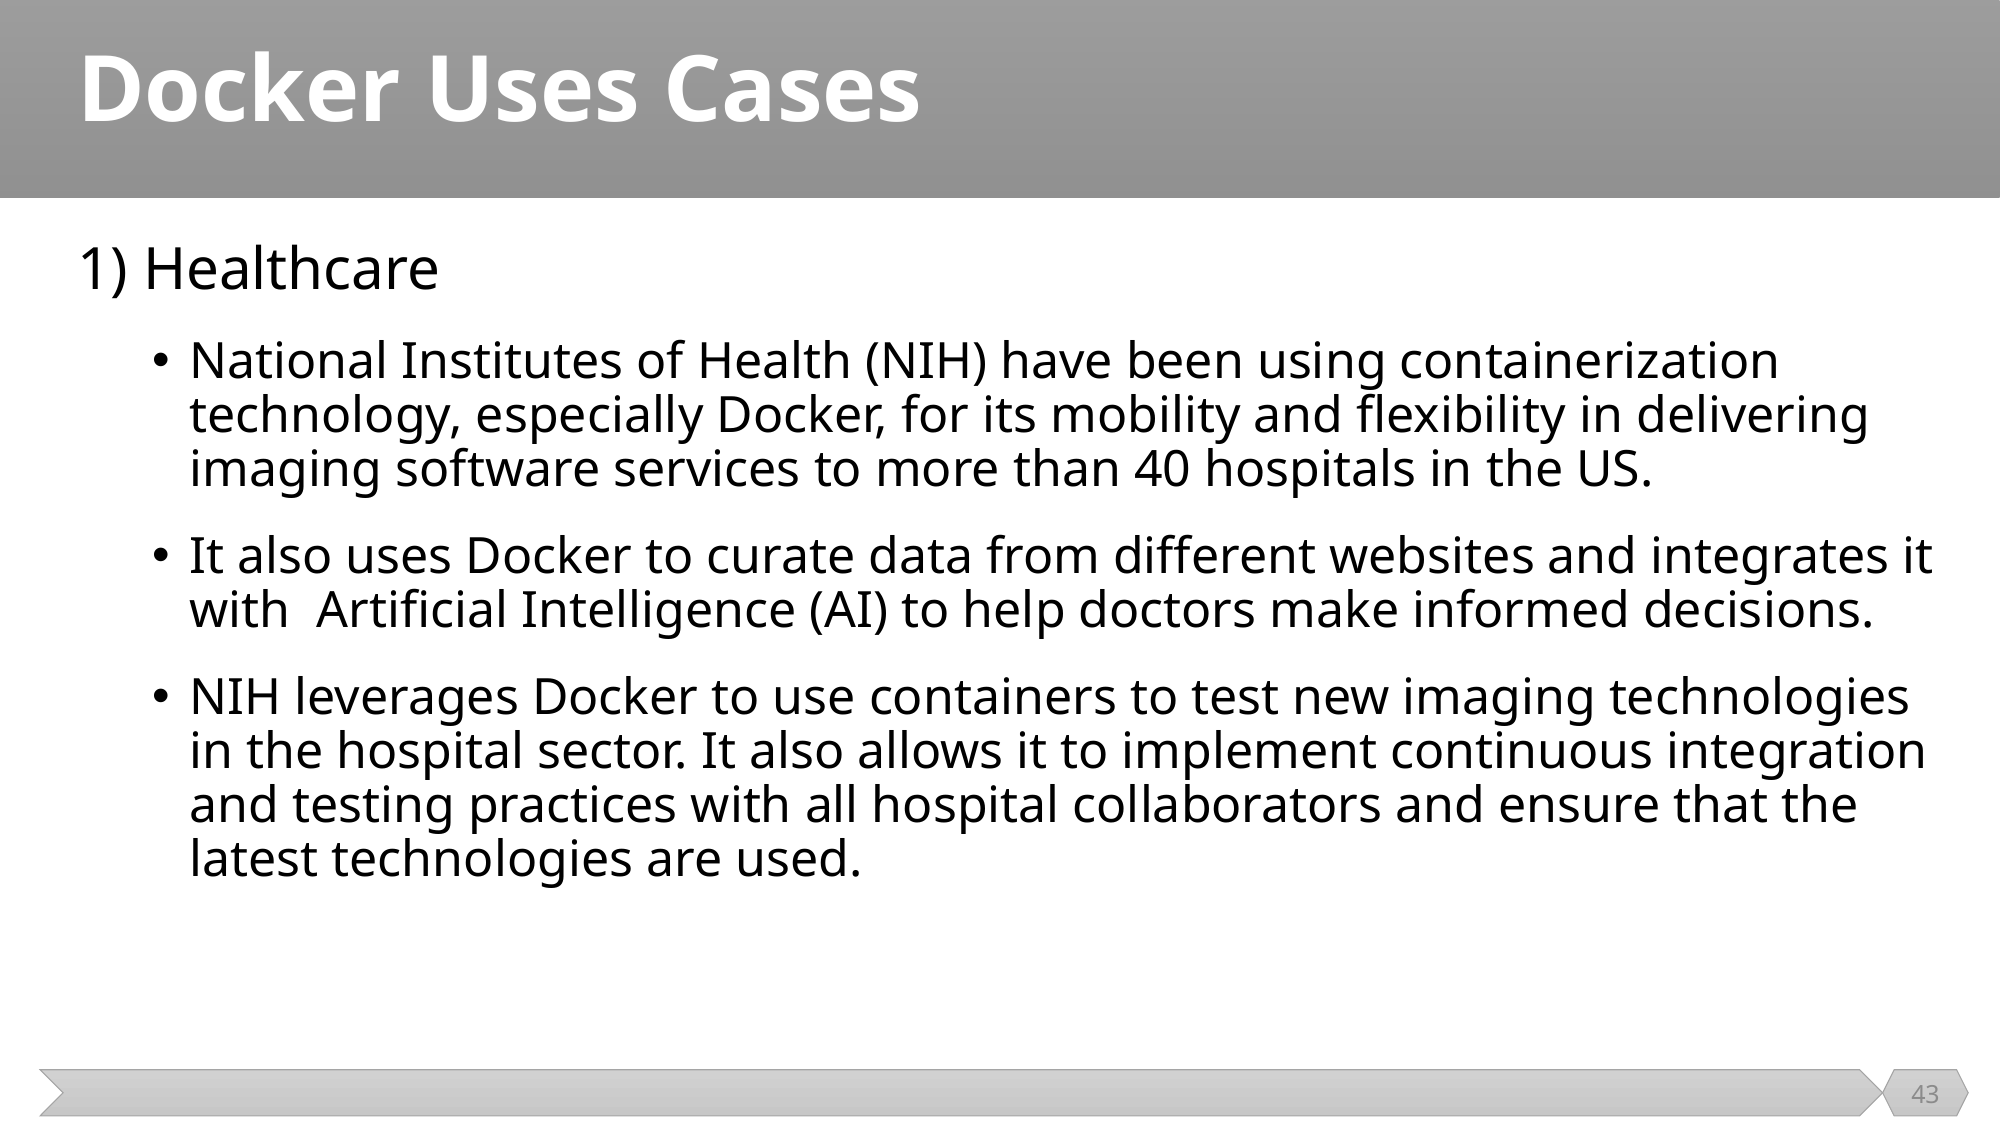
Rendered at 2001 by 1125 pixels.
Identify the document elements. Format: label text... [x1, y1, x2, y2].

title Docker Uses Cases [56, 22, 1969, 168]
slide_number 43 [1882, 1065, 1969, 1125]
list 1) Healthcare National Institutes of Health (NIH) have been using containerization technology, especially Docker, for its mobility and flexibility in delivering imaging software services to more than 40 hospitals in the US. It also uses Docker to curate data from different websites and integrates it with Artificial Intelligence (AI) to help doctors make informed decisions. NIH leverages Docker to use containers to test new imaging technologies in the hospital sector. It also allows it to implement continuous integration and testing practices with all hospital collaborators and ensure that the latest technologies are used. [56, 218, 1969, 998]
